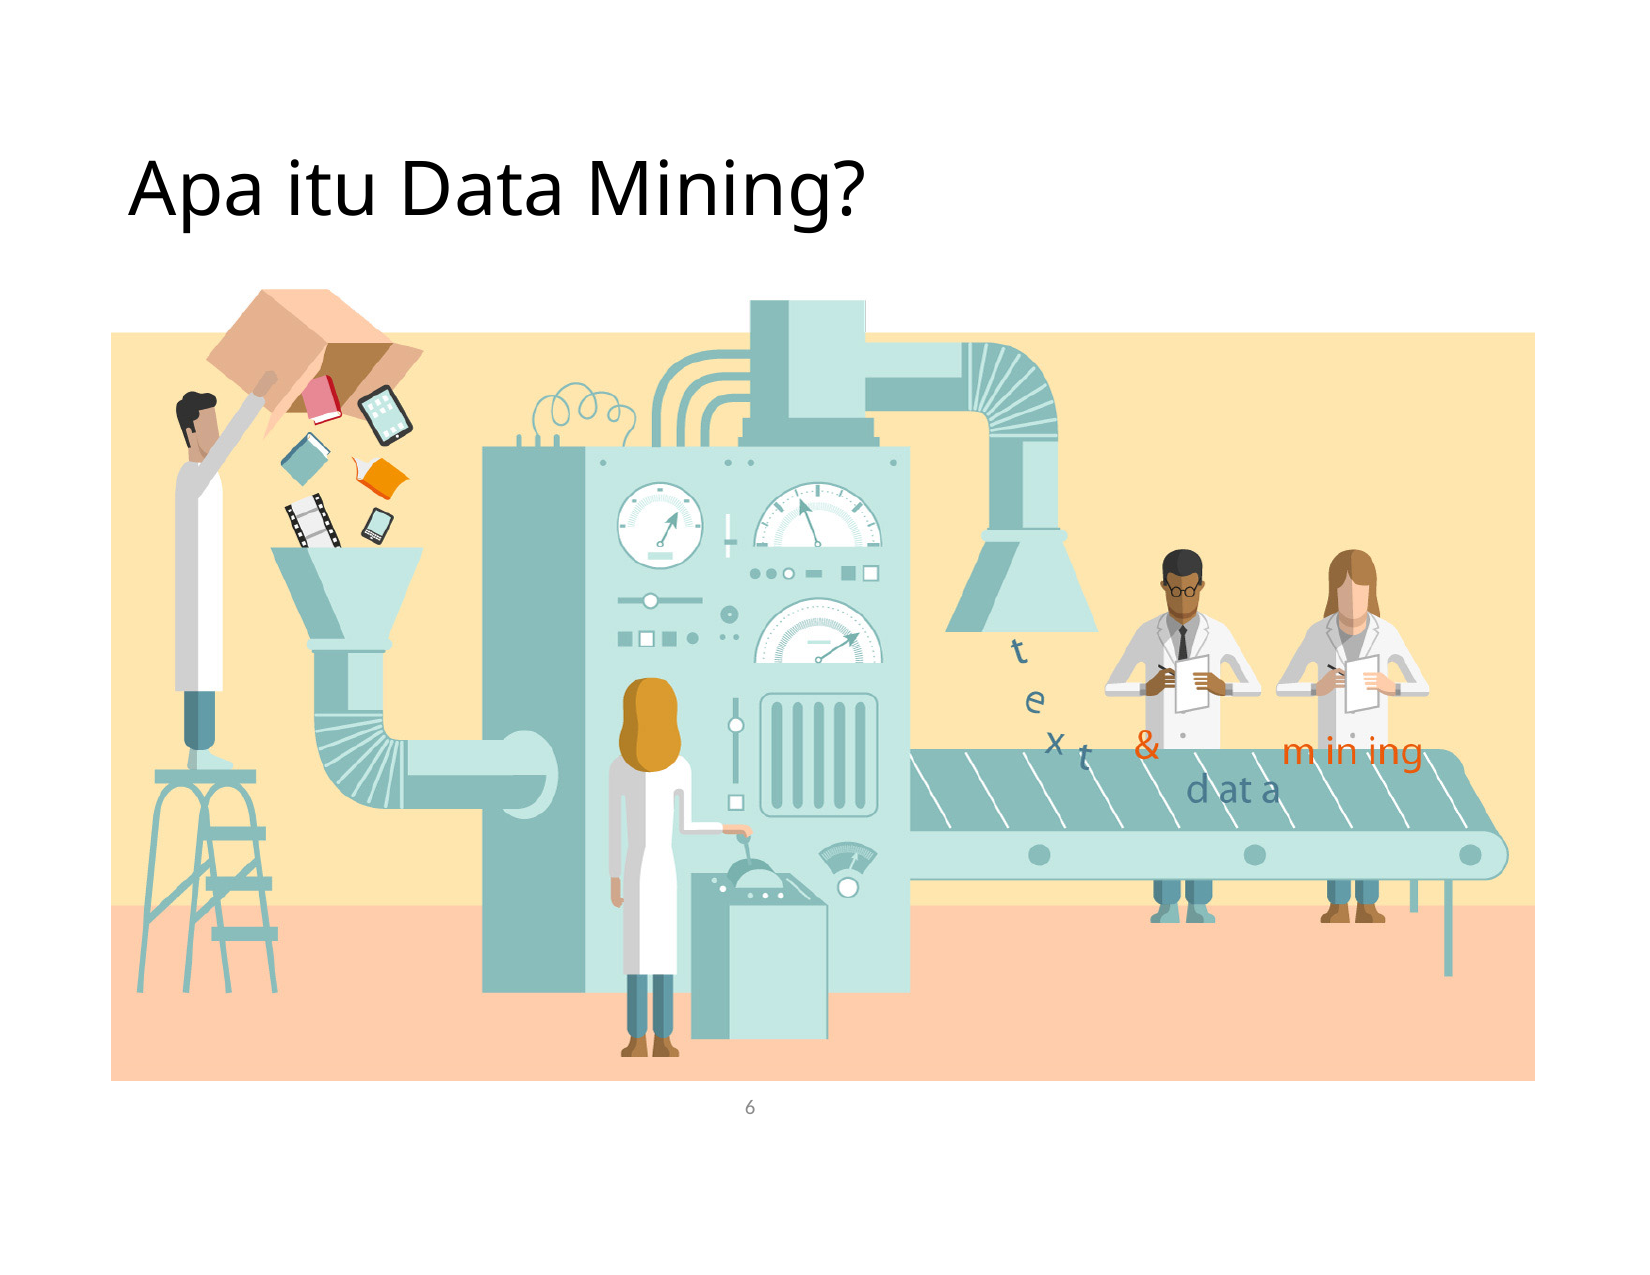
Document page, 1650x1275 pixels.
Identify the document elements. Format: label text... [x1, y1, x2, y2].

slide_number 6 [581, 1087, 919, 1125]
title Apa itu Data Mining? [113, 67, 1537, 315]
picture [111, 279, 1535, 1081]
